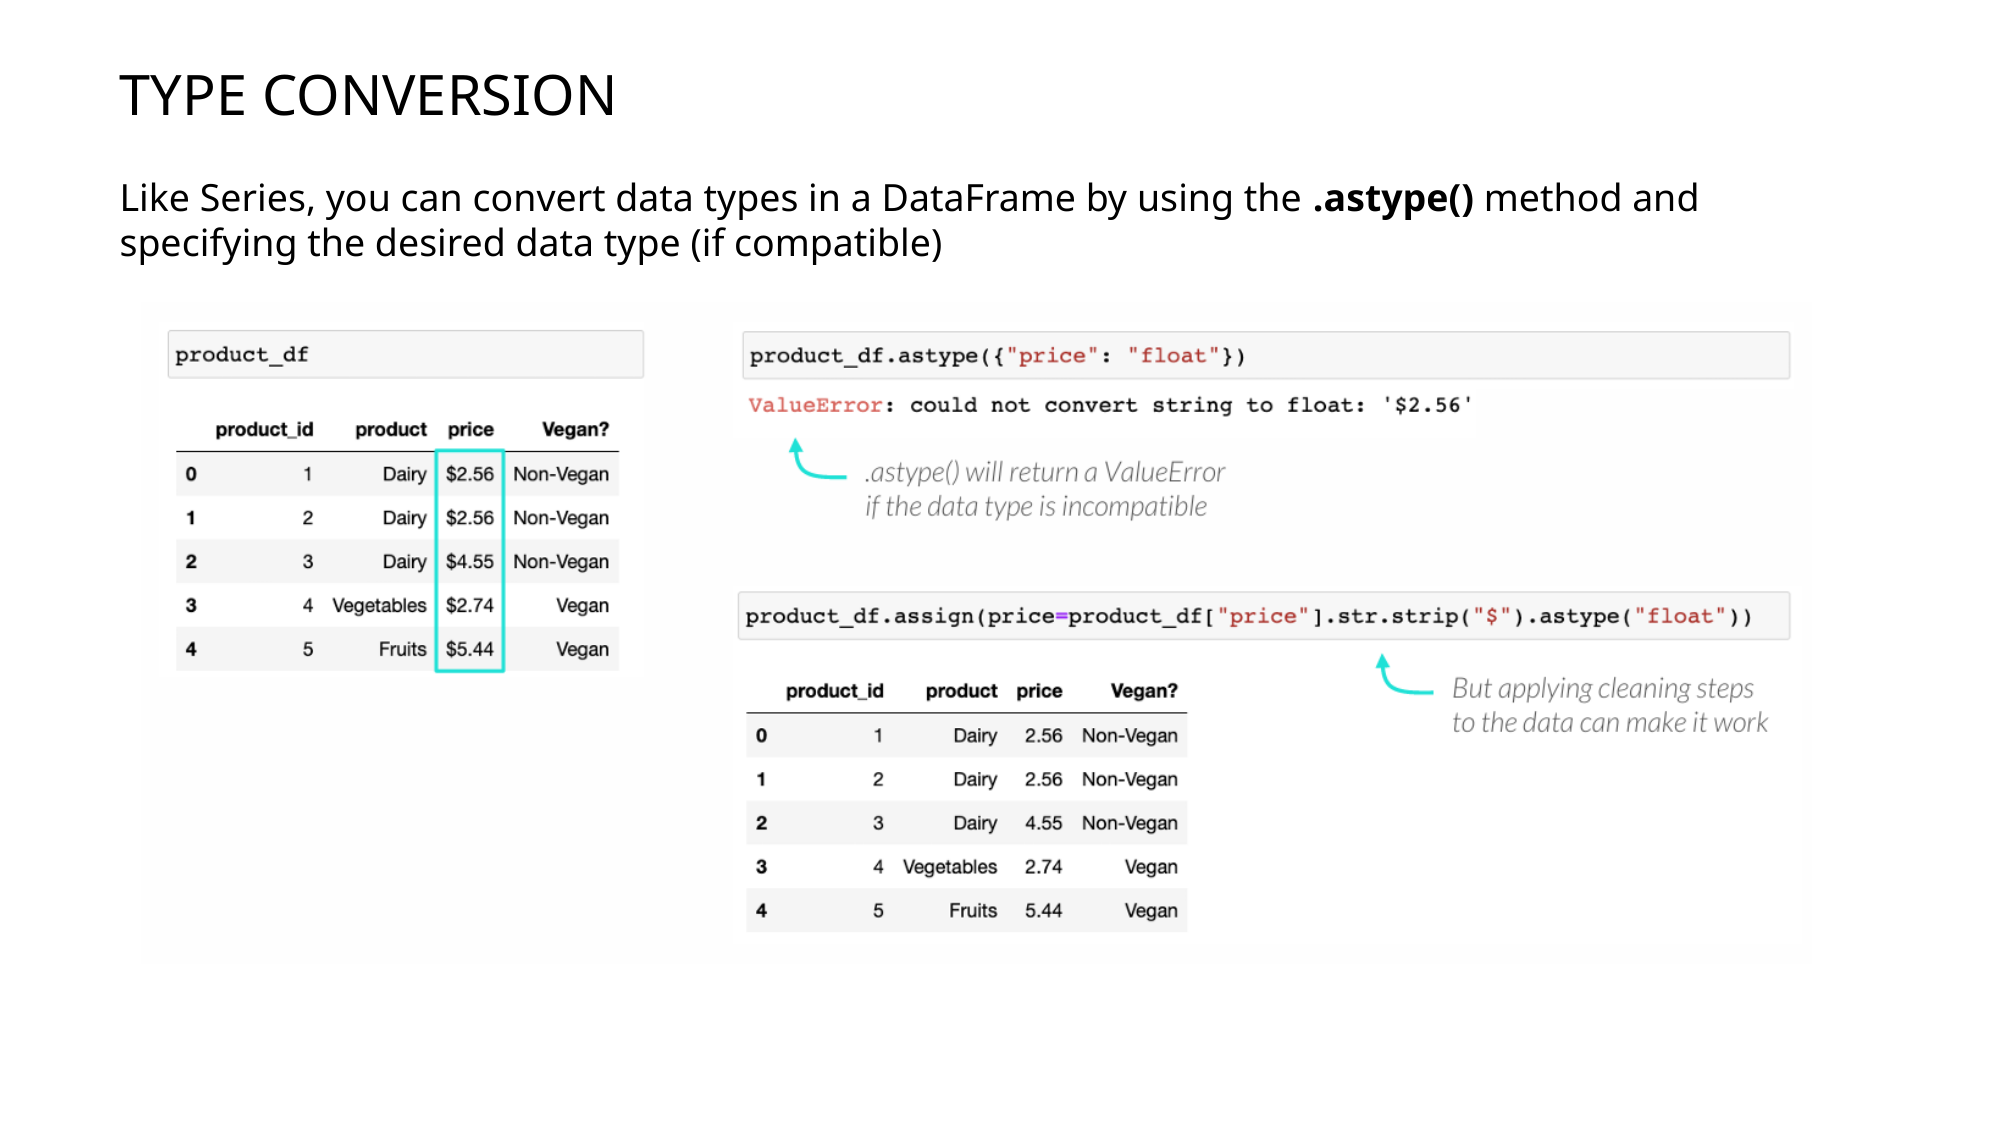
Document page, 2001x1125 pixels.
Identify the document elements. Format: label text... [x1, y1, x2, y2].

title TYPE CONVERSION [104, 59, 1863, 136]
picture [141, 302, 1812, 965]
text_box Like Series, you can convert data types in a DataFrame by using the .astype() method and specifying the desired data type (if compatible) [104, 166, 1717, 271]
